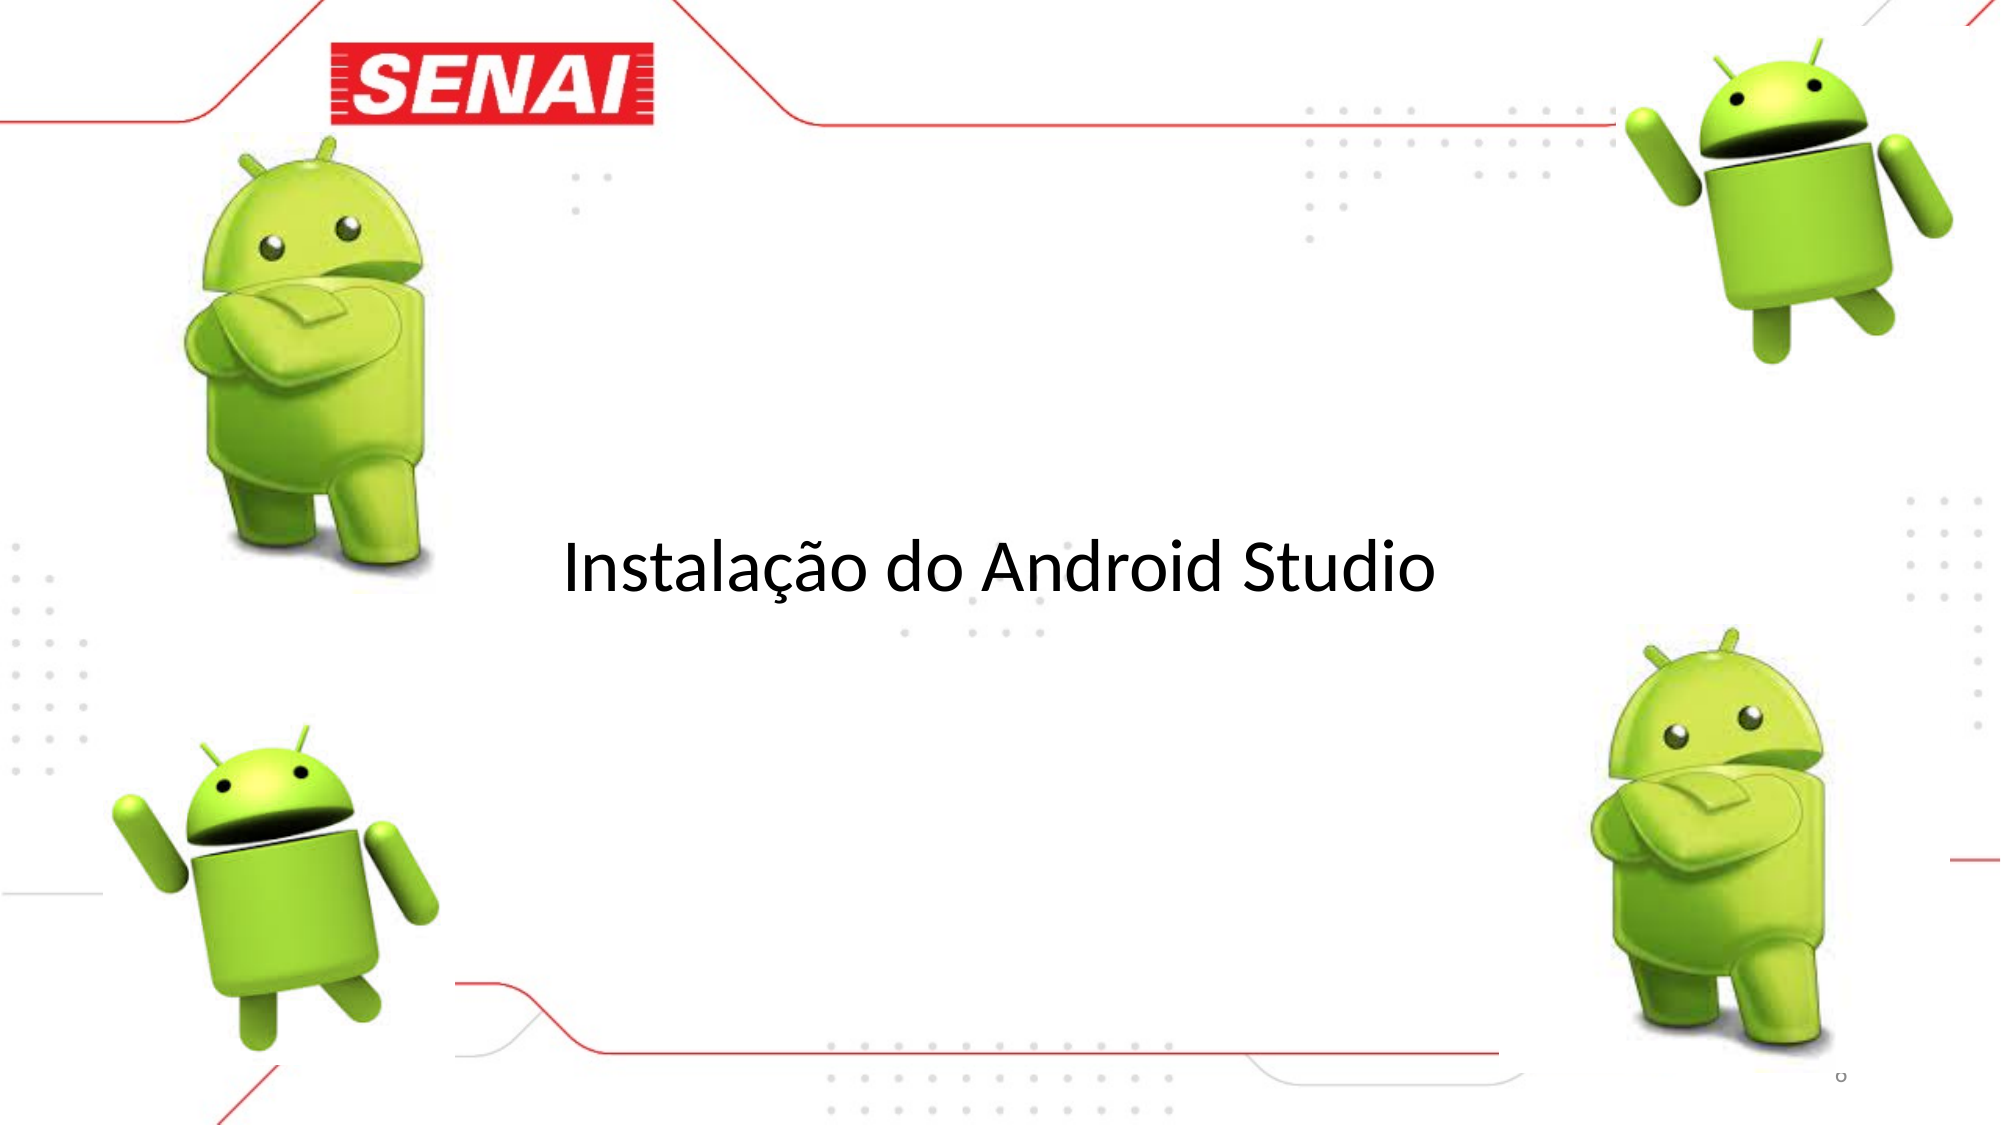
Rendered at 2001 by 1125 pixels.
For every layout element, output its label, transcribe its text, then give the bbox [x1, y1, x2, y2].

text_box Instalação do Android Studio [349, 509, 1651, 615]
text_box [975, 537, 1025, 588]
picture [0, 0, 2001, 1125]
slide_number 6 [1412, 1042, 1863, 1103]
